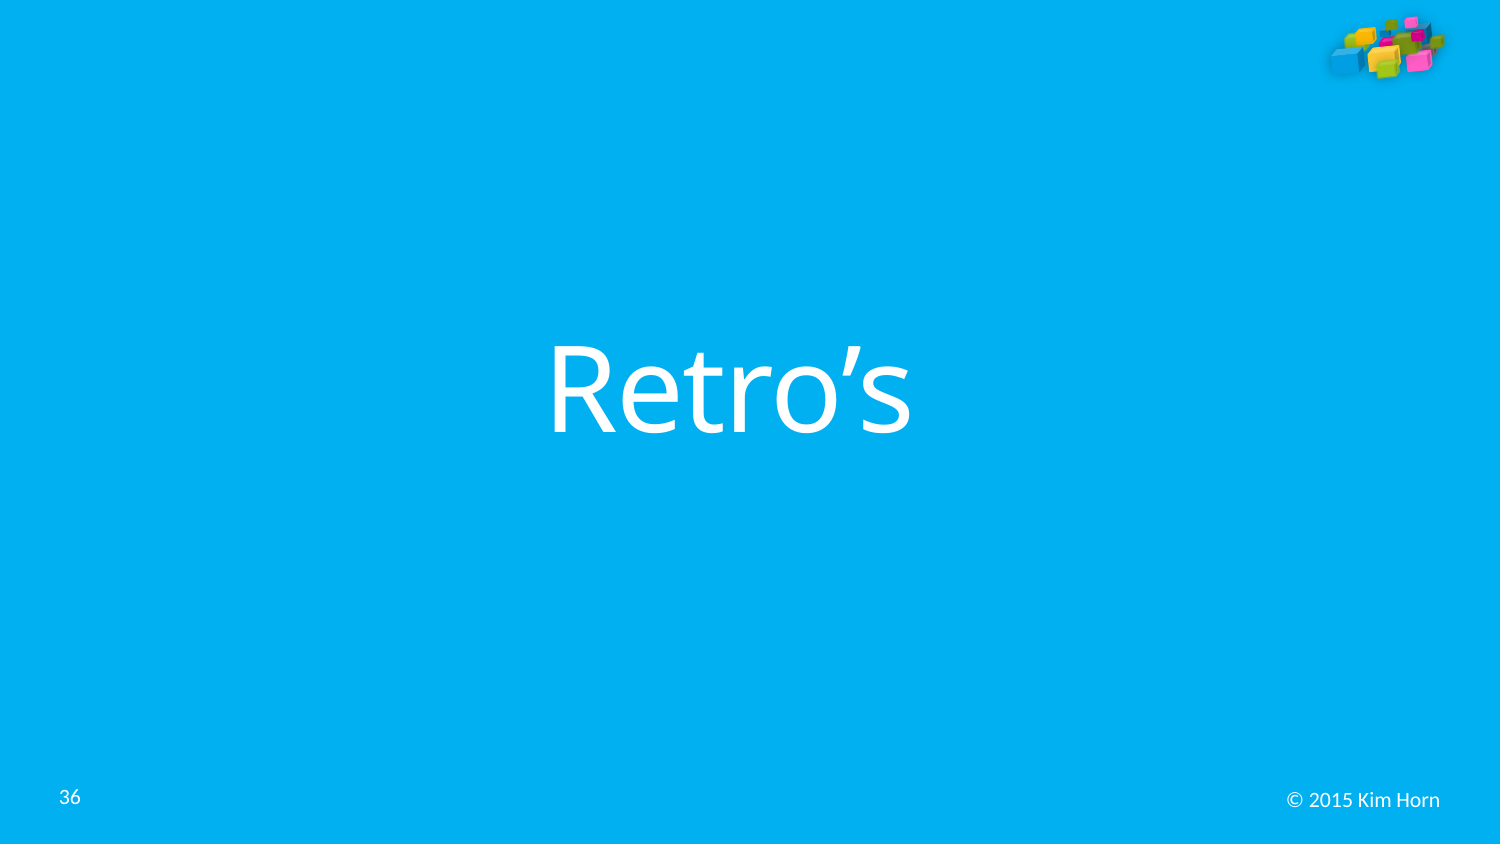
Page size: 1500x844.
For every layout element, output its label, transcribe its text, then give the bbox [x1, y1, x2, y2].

title Retro’s [264, 328, 1194, 460]
